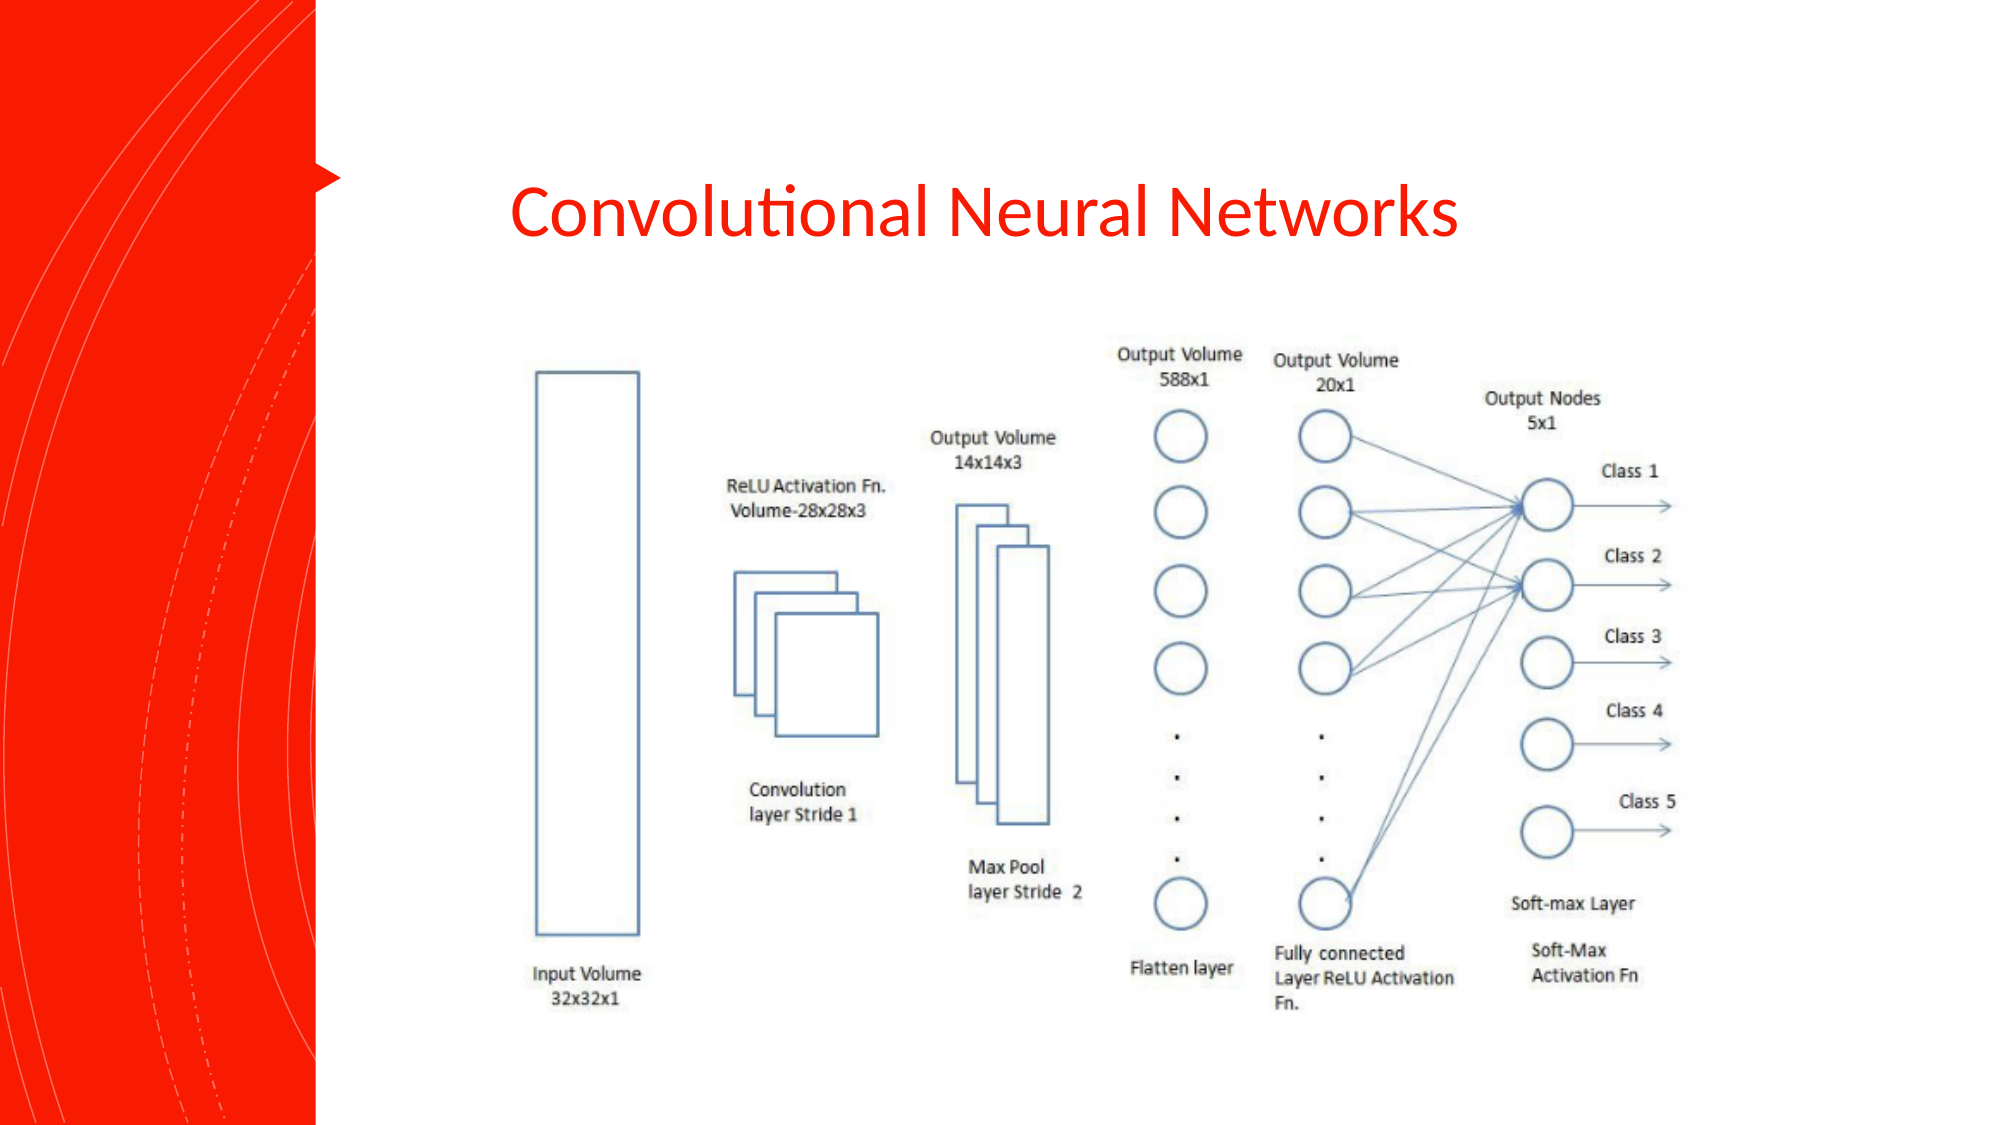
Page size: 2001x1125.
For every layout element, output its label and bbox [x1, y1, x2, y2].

text_box [0, 0, 1996, 1125]
picture [472, 278, 1732, 1067]
